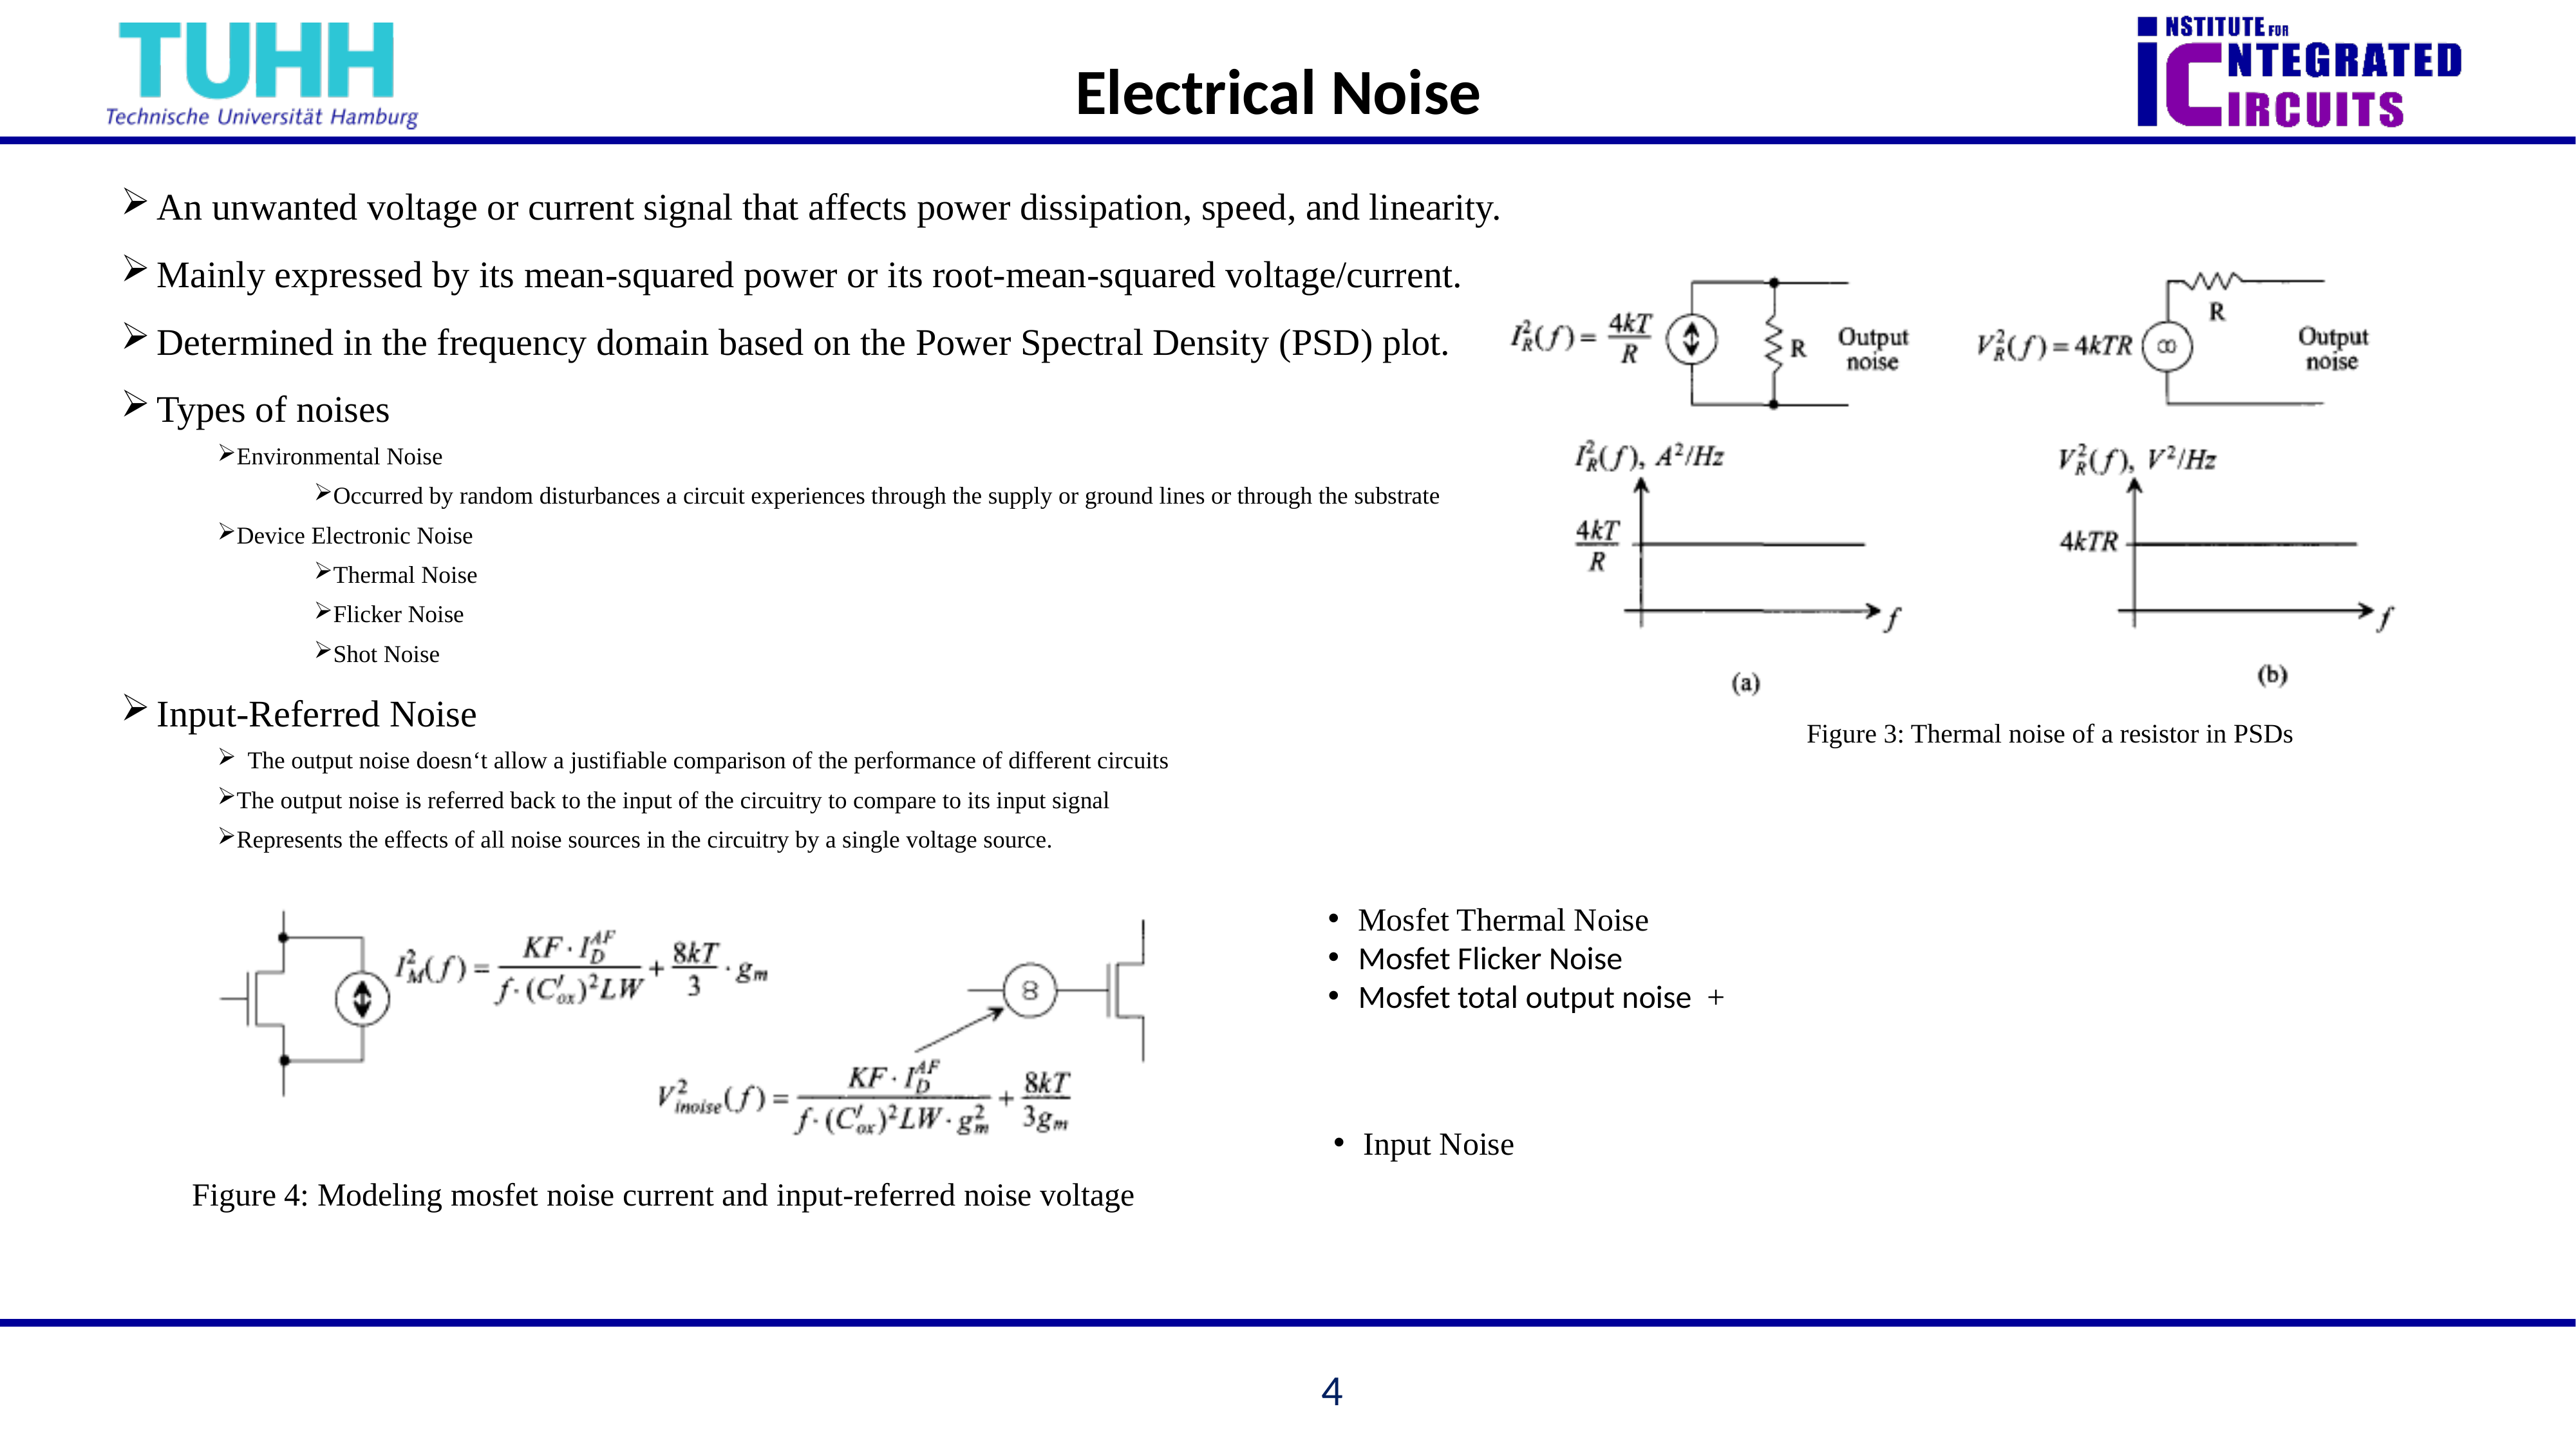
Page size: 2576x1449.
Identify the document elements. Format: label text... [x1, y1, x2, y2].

picture [2135, 13, 2465, 129]
slide_number 4 [1222, 1350, 1353, 1427]
text_box An unwanted voltage or current signal that affects power dissipation, speed, and linearity. Mainly expressed by its mean-squared power or its root-mean-squared voltage/current. Determined in the frequency domain based on the Power Spectral Density (PSD) plot. Types of noises Environmental Noise Occurred by random disturbances a circuit experiences through the supply or ground lines or through the substrate Device Electronic Noise Thermal Noise Flicker Noise Shot Noise Input-Referred Noise The output noise doesn‘t allow a justifiable comparison of the performance of different circuits The output noise is referred back to the input of the circuitry to compare to its input signal Represents the effects of all noise sources in the circuitry by a single voltage source. [111, 183, 1840, 908]
picture [182, 880, 1219, 1148]
picture [107, 23, 418, 129]
picture [1473, 249, 2487, 706]
text_box Figure 3: Thermal noise of a resistor in PSDs [1797, 711, 2335, 753]
title Electrical Noise [533, 3, 2024, 136]
text_box Figure 4: Modeling mosfet noise current and input-referred noise voltage [182, 1168, 1163, 1217]
